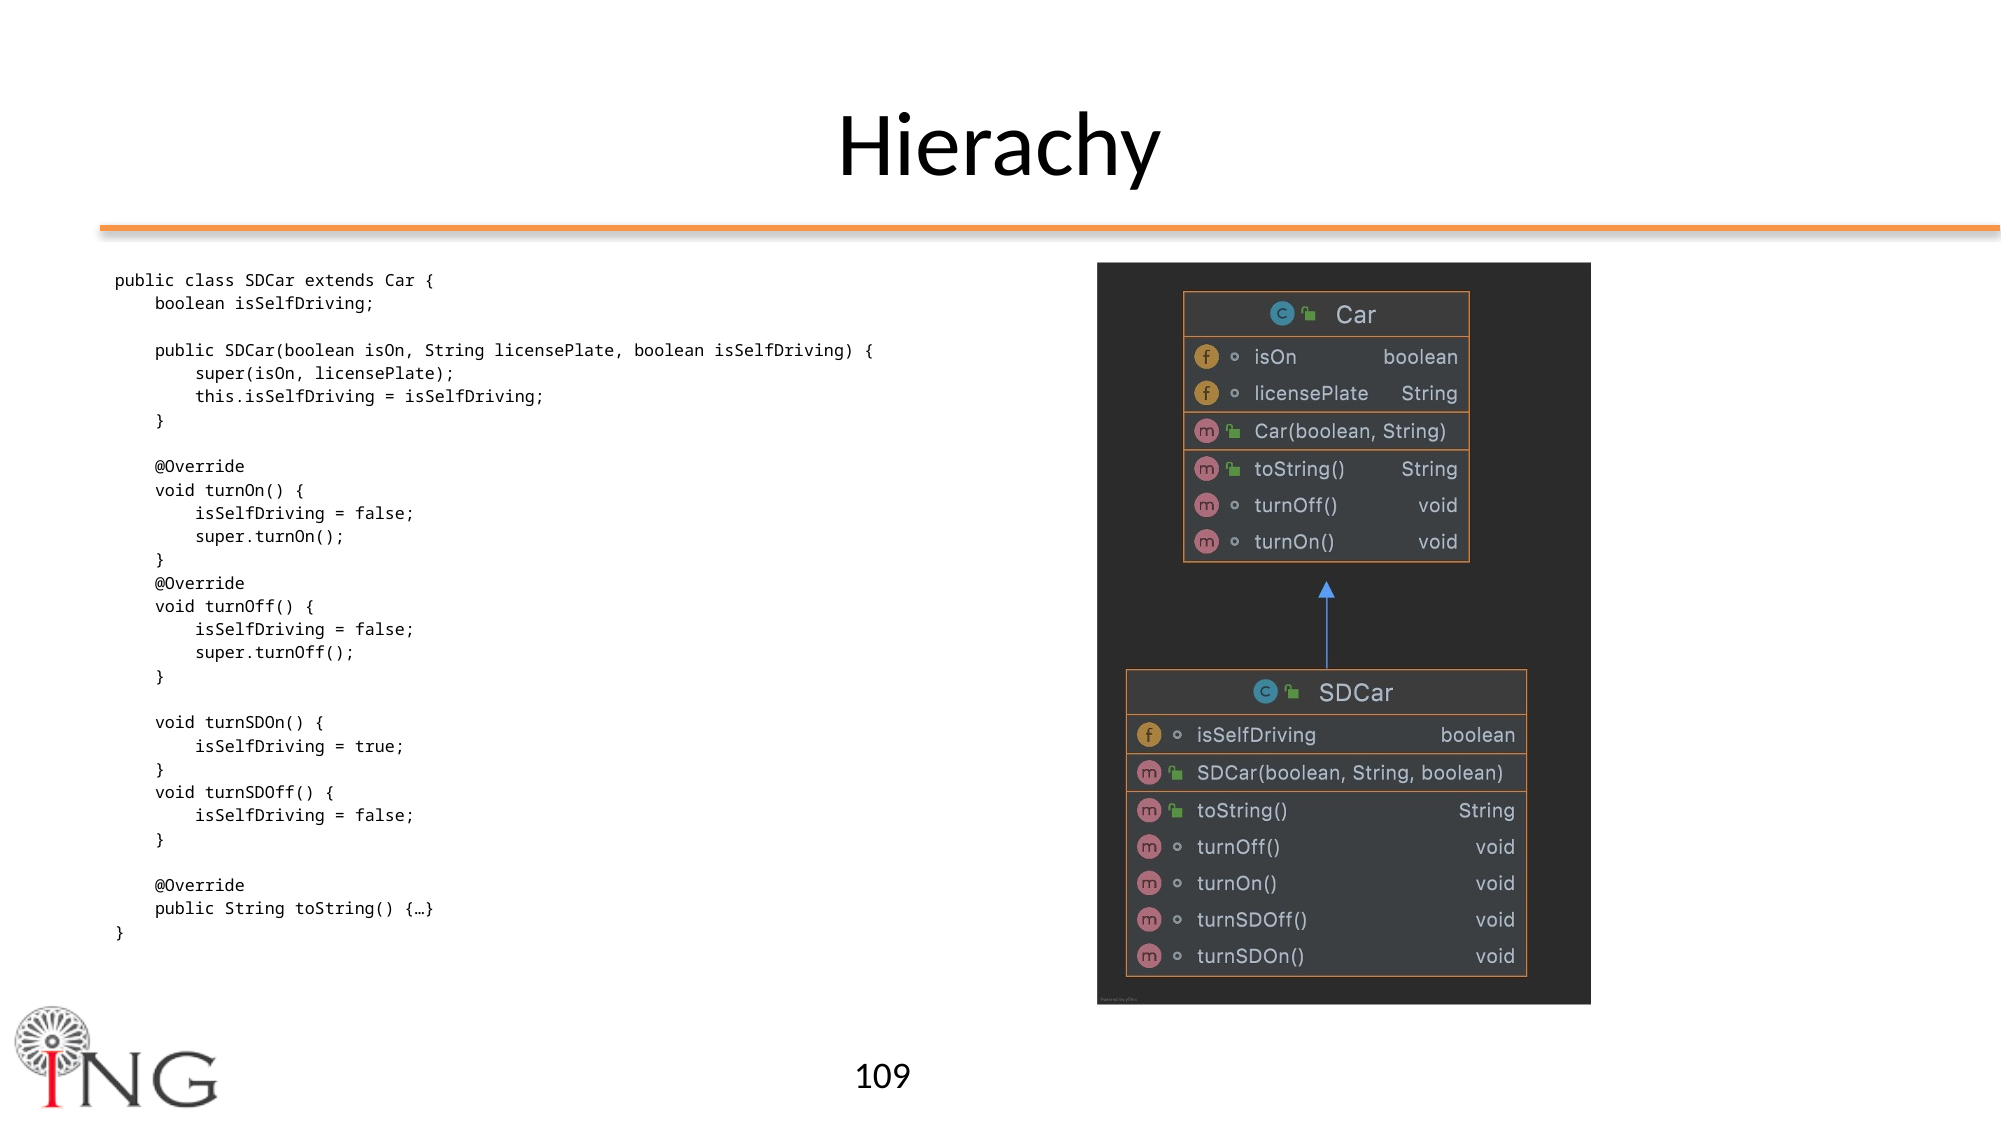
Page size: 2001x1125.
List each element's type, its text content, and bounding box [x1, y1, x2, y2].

list public class SDCar extends Car { boolean isSelfDriving; public SDCar(boolean isOn, String licensePlate, boolean isSelfDriving) { super(isOn, licensePlate); this.isSelfDriving = isSelfDriving; } @Override void turnOn() { isSelfDriving = false; super.turnOn(); } @Override void turnOff() { isSelfDriving = false; super.turnOff(); } void turnSDOn() { isSelfDriving = true; } void turnSDOff() { isSelfDriving = false; } @Override public String toString() {…} } [99, 262, 984, 1005]
title Hierachy [99, 45, 1900, 233]
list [1096, 262, 1591, 1005]
slide_number 109 [839, 1043, 1900, 1104]
picture [0, 987, 244, 1125]
